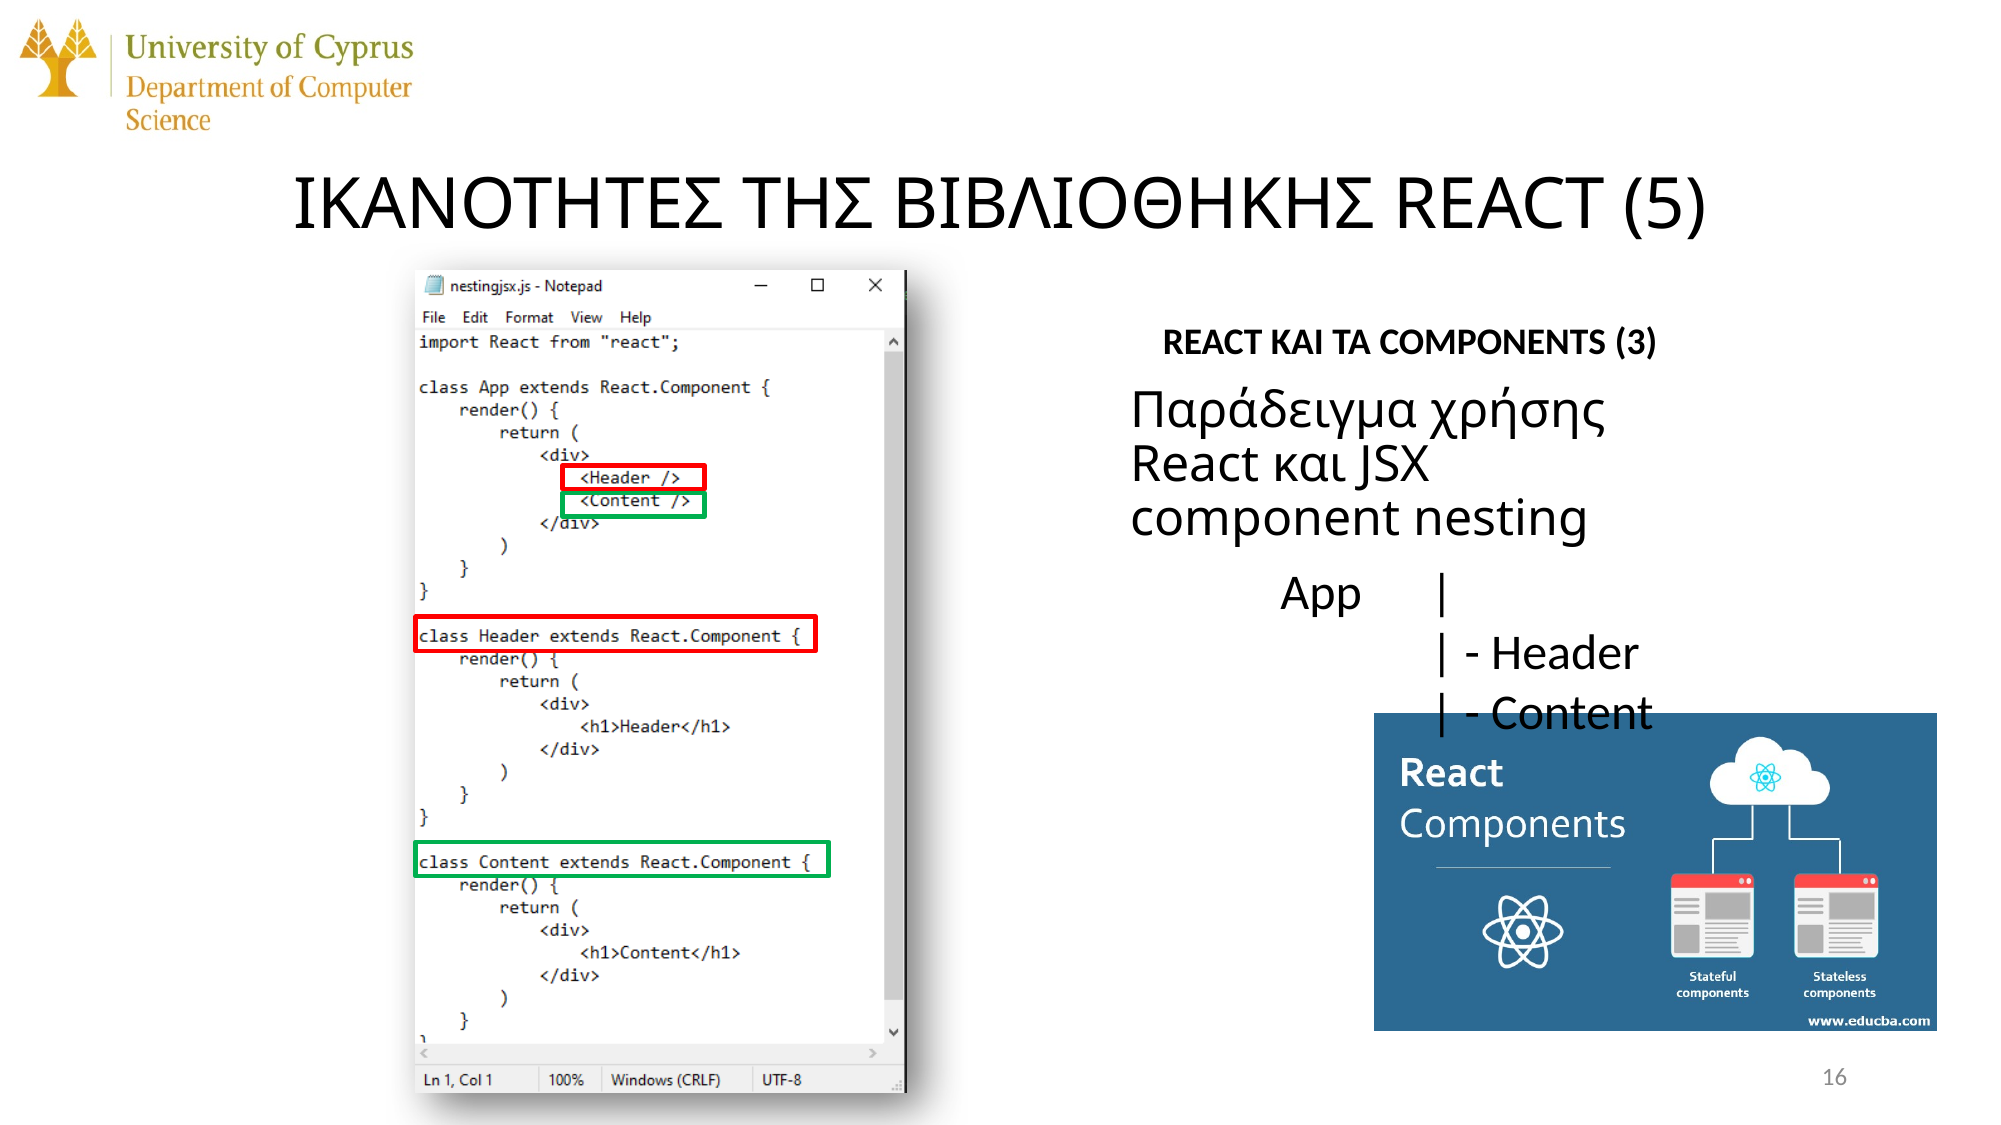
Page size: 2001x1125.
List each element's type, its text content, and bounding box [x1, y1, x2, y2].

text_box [1093, 309, 1727, 751]
slide_number 16 [1785, 1045, 1863, 1105]
picture [1374, 713, 1937, 1031]
text_box ΙΚΑΝΟΤΗΤΕΣ ΤΗΣ ΒΙΒΛΙΟΘΗΚΗΣ REACT (5) [58, 149, 1942, 252]
picture [415, 270, 907, 1093]
picture [0, 0, 439, 169]
